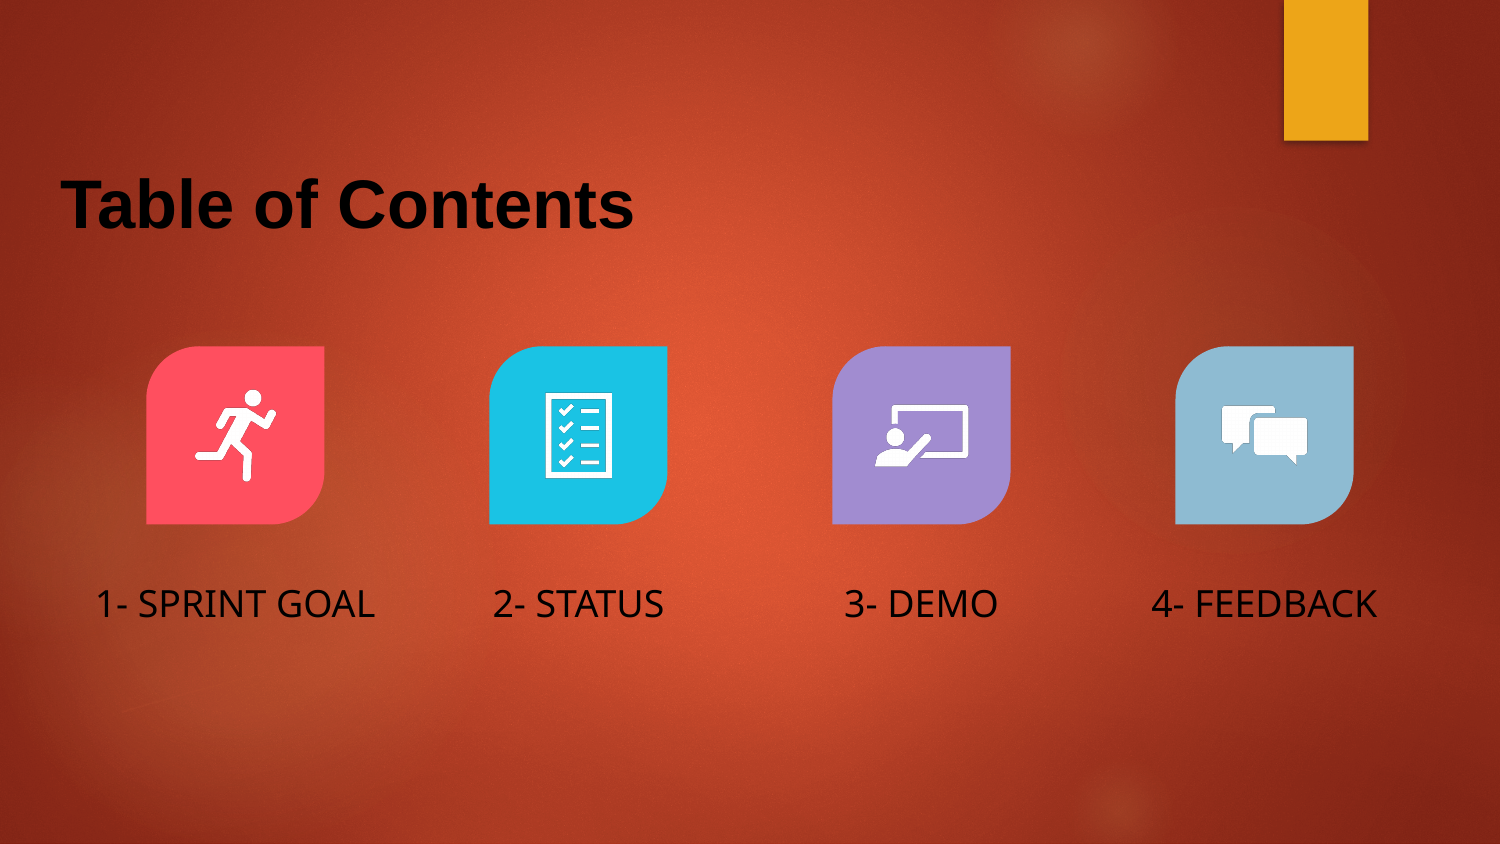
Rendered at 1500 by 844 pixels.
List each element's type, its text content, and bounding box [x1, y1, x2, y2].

text_box [0, 0, 1500, 844]
text_box Table of Contents [49, 84, 1400, 248]
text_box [89, 346, 1411, 669]
